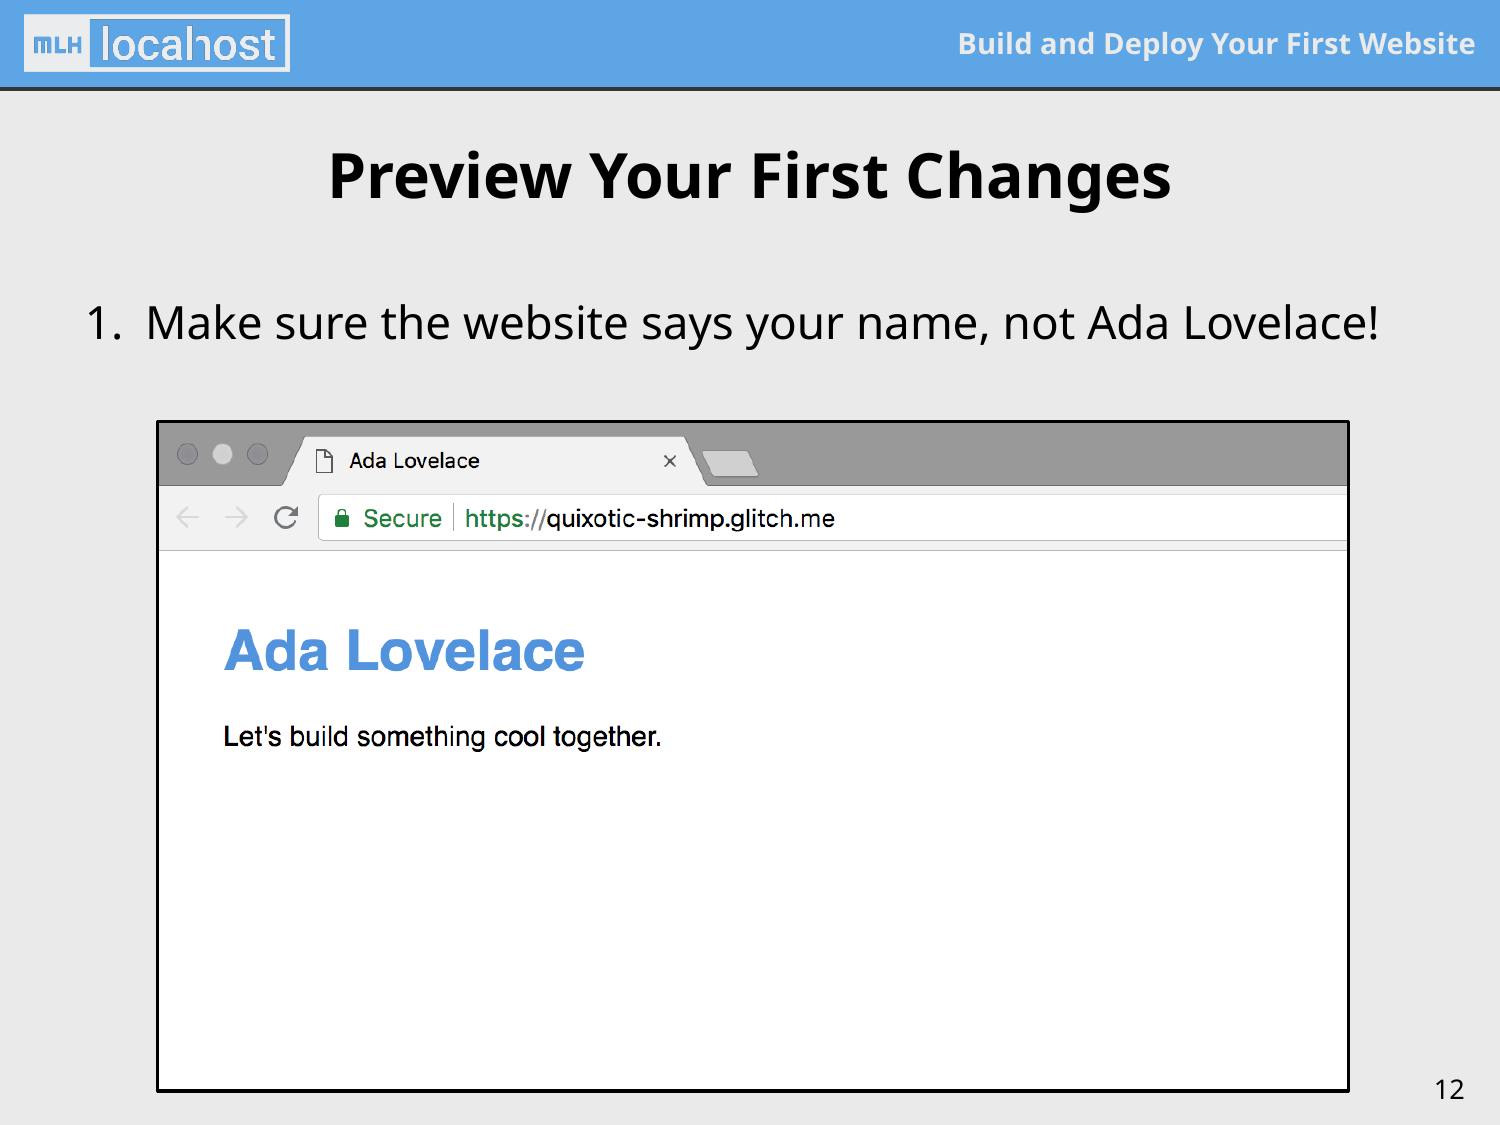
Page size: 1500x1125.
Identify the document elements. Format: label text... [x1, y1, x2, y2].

slide_number 12 [1389, 1057, 1480, 1125]
text_box Make sure the website says your name, not Ada Lovelace! [55, 270, 1445, 393]
picture [24, 14, 290, 72]
title Preview Your First Changes [26, 106, 1474, 242]
picture [159, 422, 1347, 1090]
